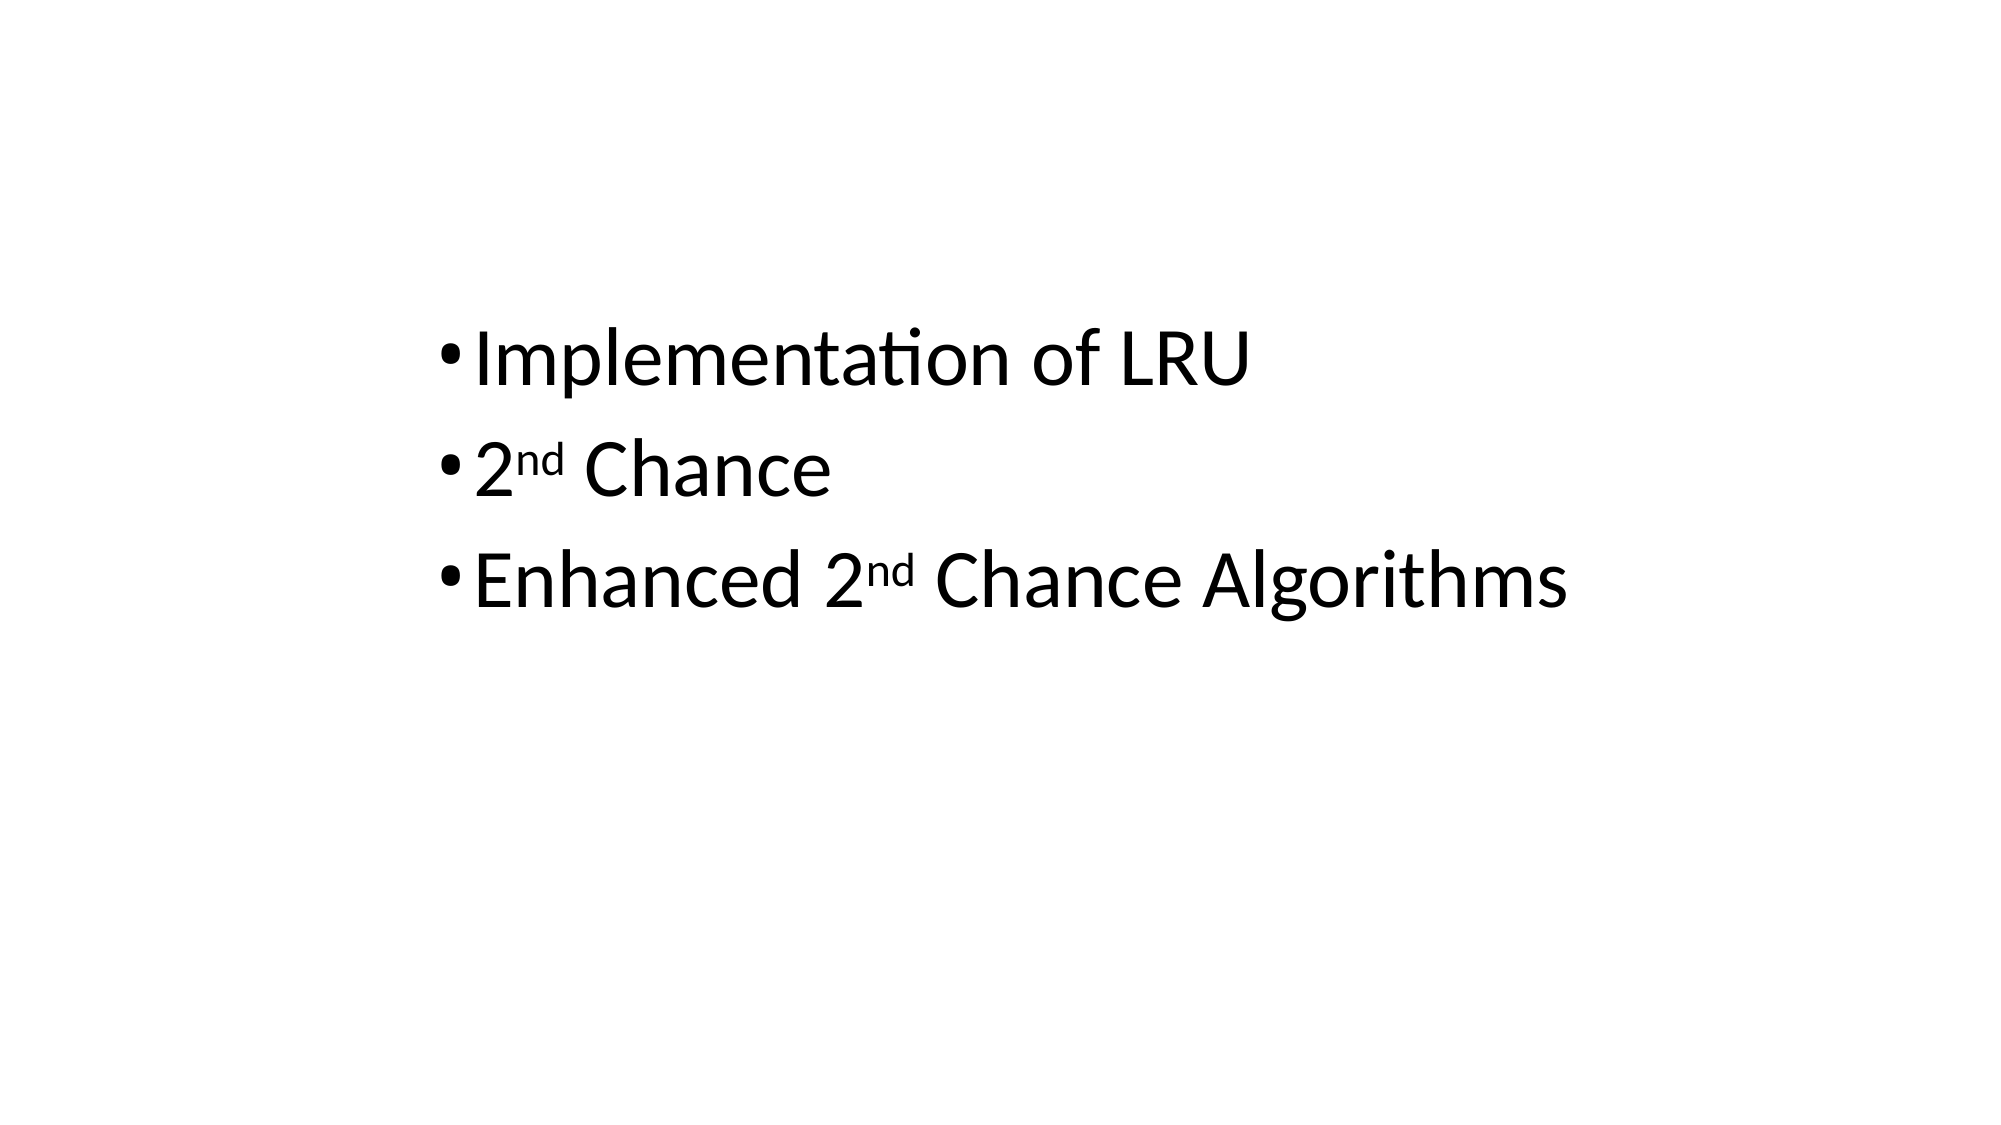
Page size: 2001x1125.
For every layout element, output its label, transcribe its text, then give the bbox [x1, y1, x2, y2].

text_box Implementation of LRU 2nd Chance Enhanced 2nd Chance Algorithms [429, 289, 1586, 624]
